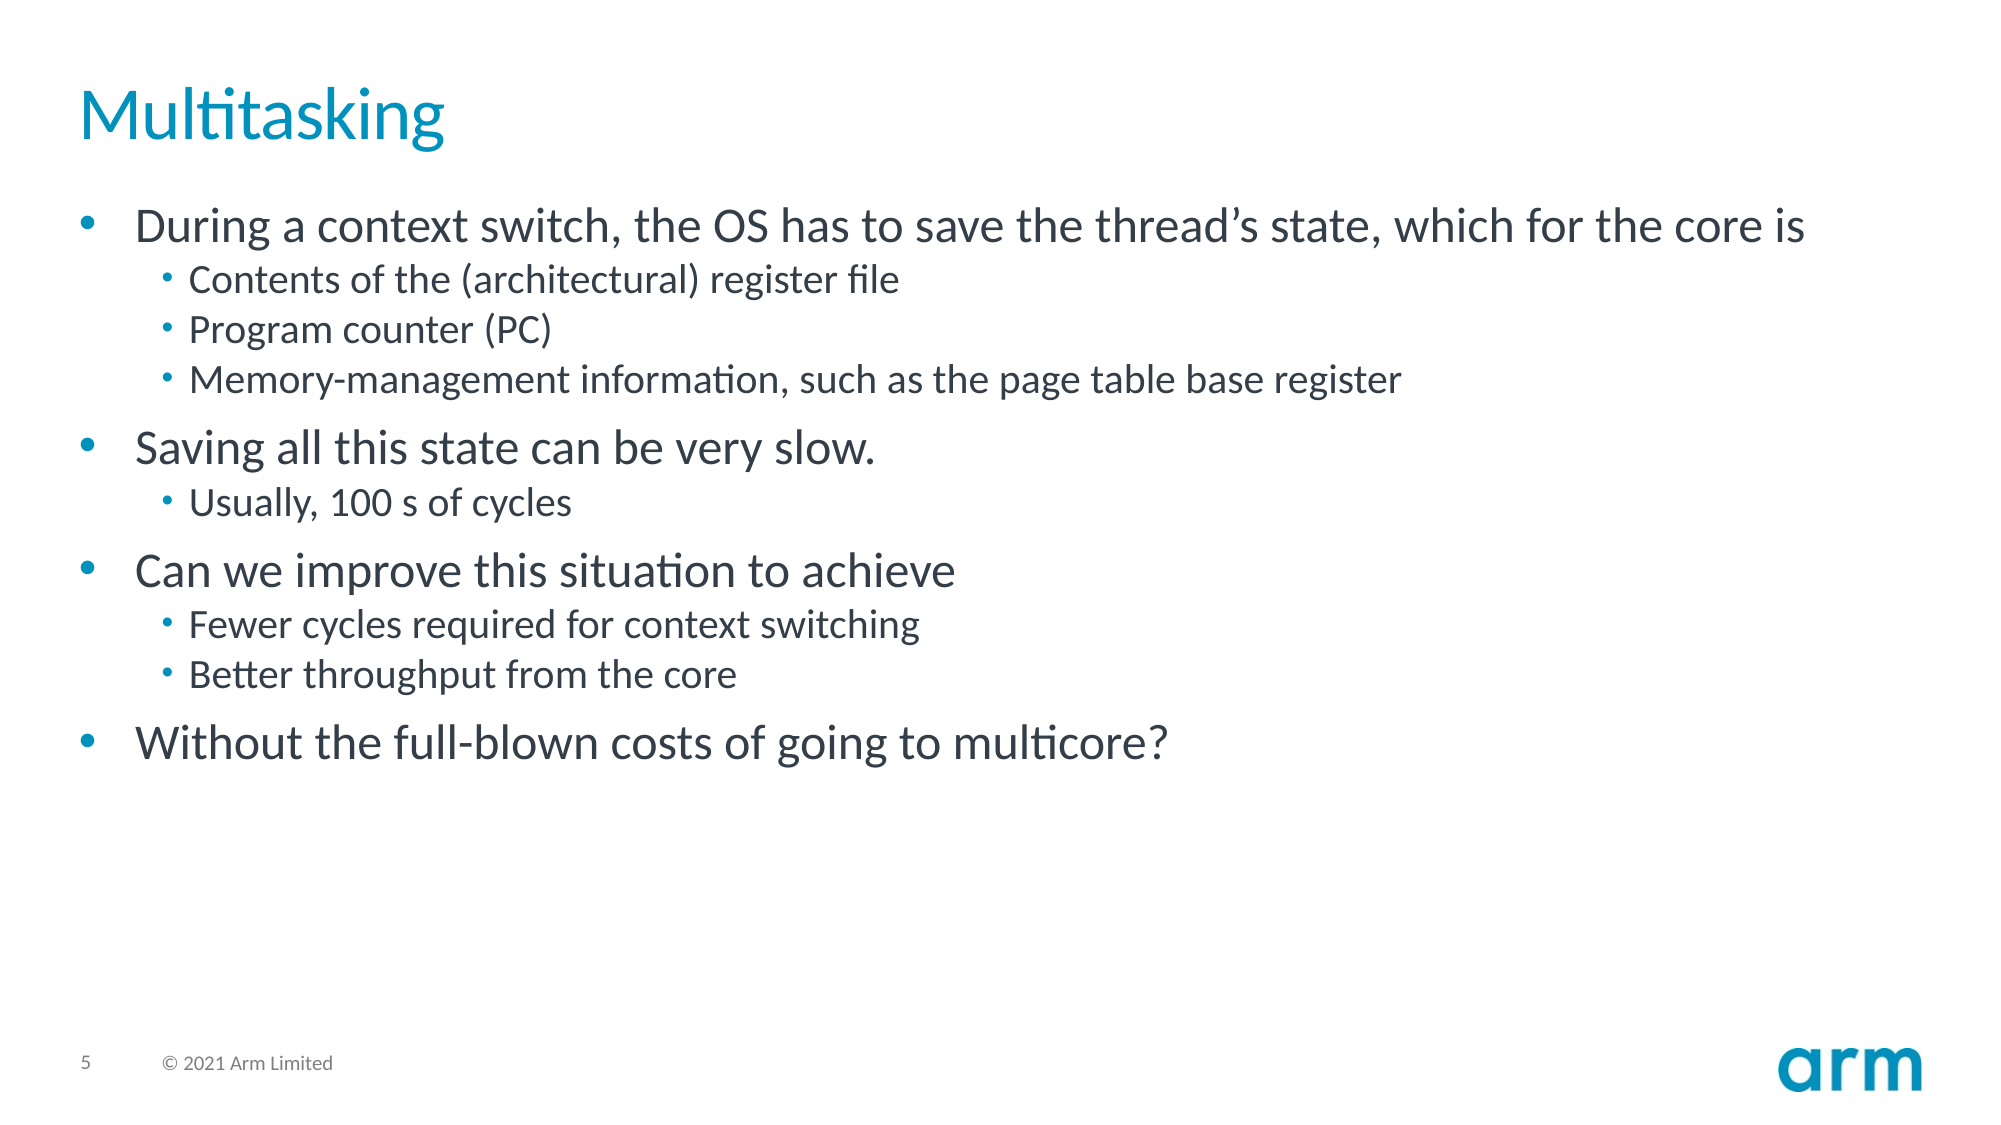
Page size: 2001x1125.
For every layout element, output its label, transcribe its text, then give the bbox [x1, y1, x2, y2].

picture [1889, 1048, 1903, 1053]
picture [1803, 1048, 1922, 1092]
picture [1778, 1048, 1794, 1067]
list During a context switch, the OS has to save the thread’s state, which for the core is Contents of the (architectural) register file Program counter (PC) Memory-management information, such as the page table base register Saving all this state can be very slow. Usually, 100 s of cycles Can we improve this situation to achieve Fewer cycles required for context switching Better throughput from the core Without the full-blown costs of going to multicore? [78, 192, 1922, 1004]
picture [1788, 1056, 1812, 1083]
picture [1778, 1072, 1794, 1092]
picture [1911, 1048, 1922, 1062]
title Multitasking [78, 78, 1922, 186]
